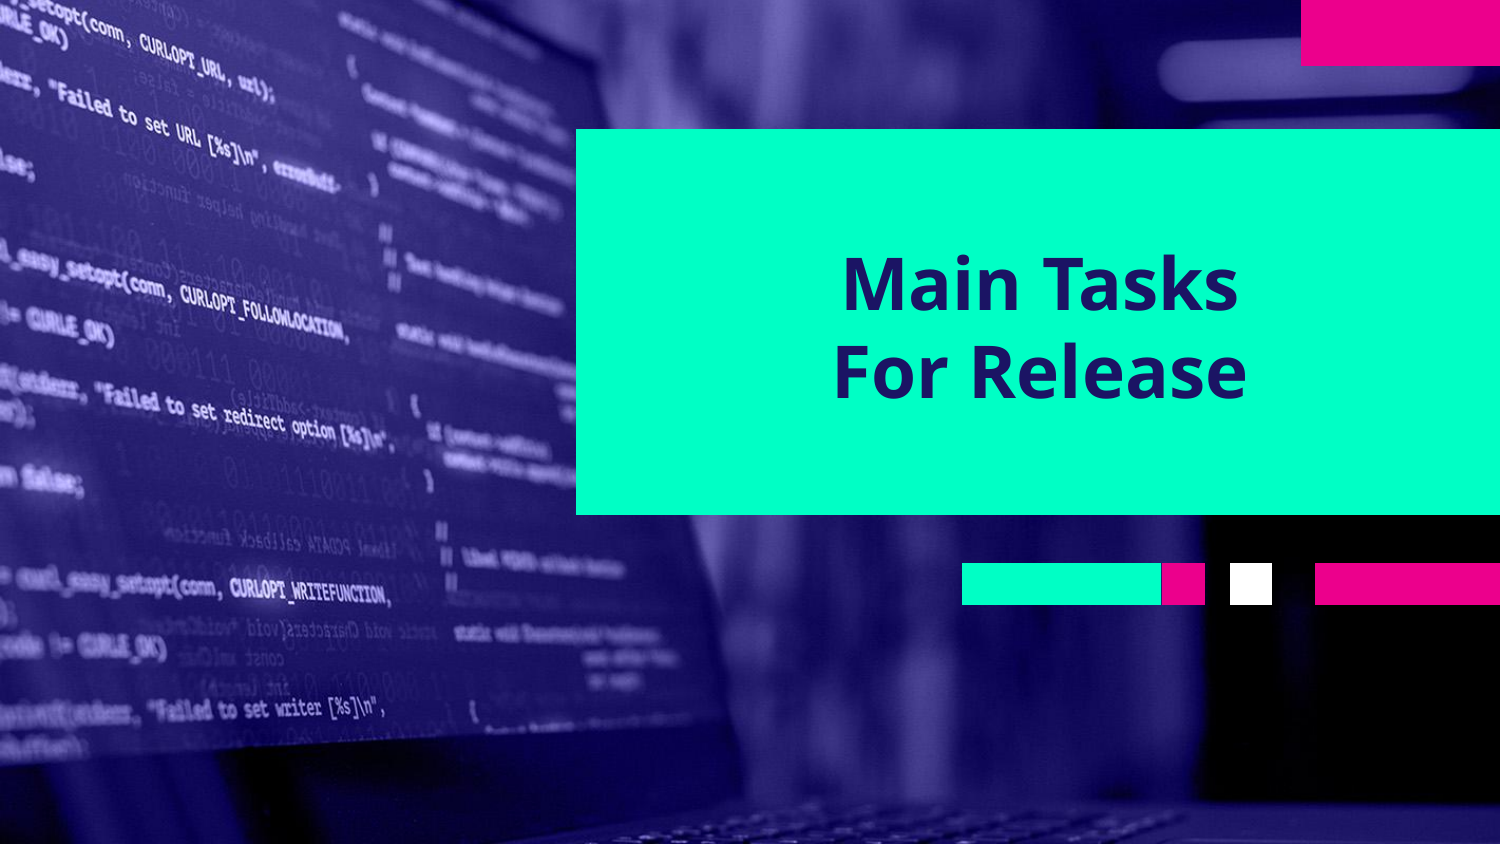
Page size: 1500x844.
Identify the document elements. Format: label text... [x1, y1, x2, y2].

title Main Tasks For Release [596, 166, 1484, 485]
picture [0, 0, 1500, 844]
